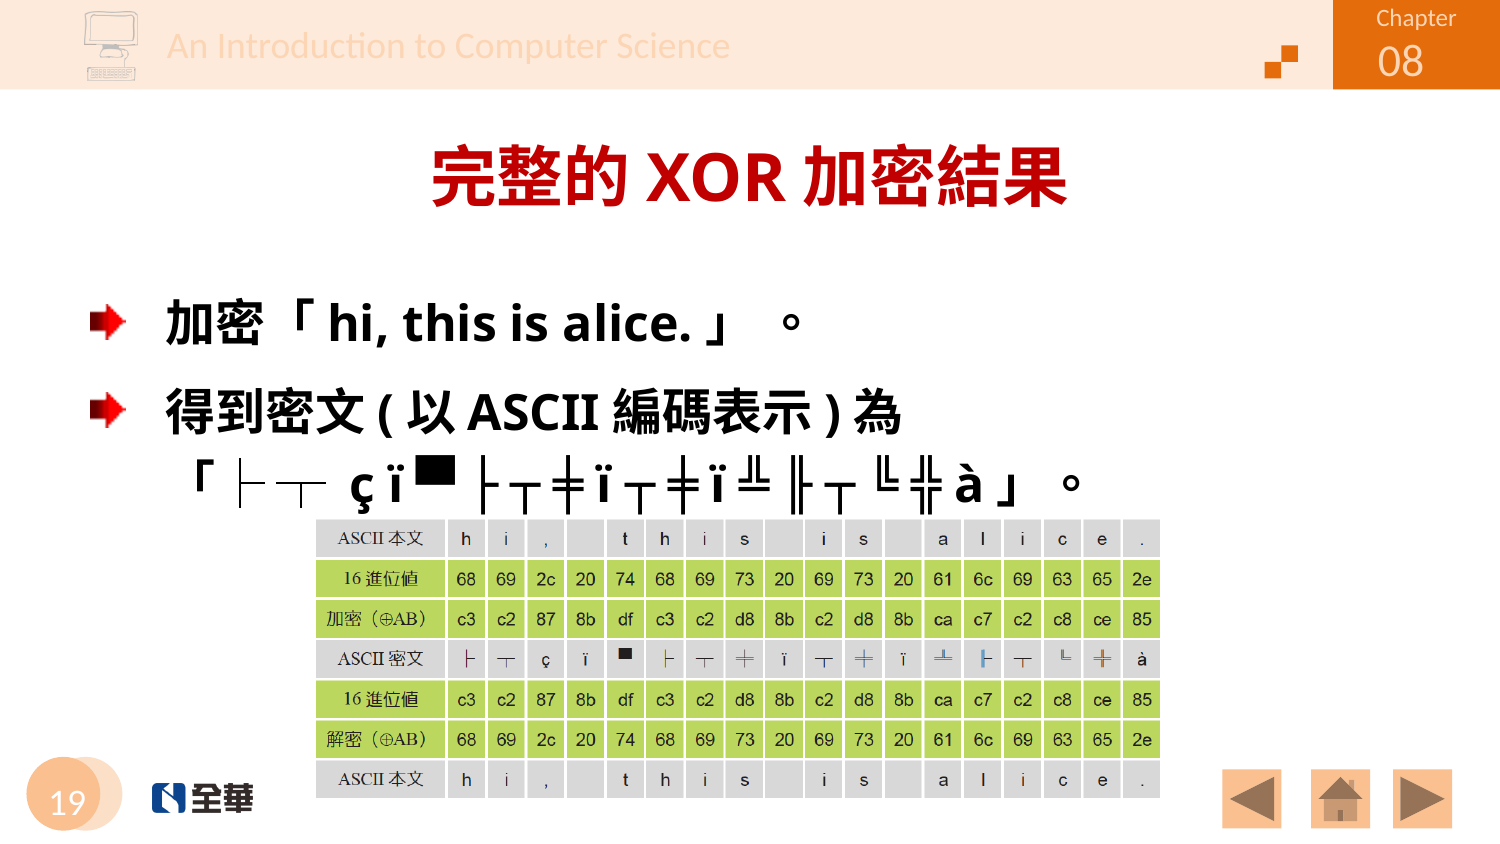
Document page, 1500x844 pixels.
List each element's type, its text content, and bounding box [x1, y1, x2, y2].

picture [84, 11, 138, 81]
list 加密「hi, this is alice.」 。 得到密文(以ASCII編碼表示)為 「├ ┬ ç ï ▀ ├ ┬ ╪ ï ┬ ╪ ï ╩ ╟ ┬ ╚ ╬ à」。 [75, 272, 1452, 754]
title 完整的XOR加密結果 [75, 104, 1425, 245]
picture [313, 517, 1162, 800]
picture [152, 783, 253, 813]
picture [90, 392, 126, 428]
picture [90, 304, 126, 340]
